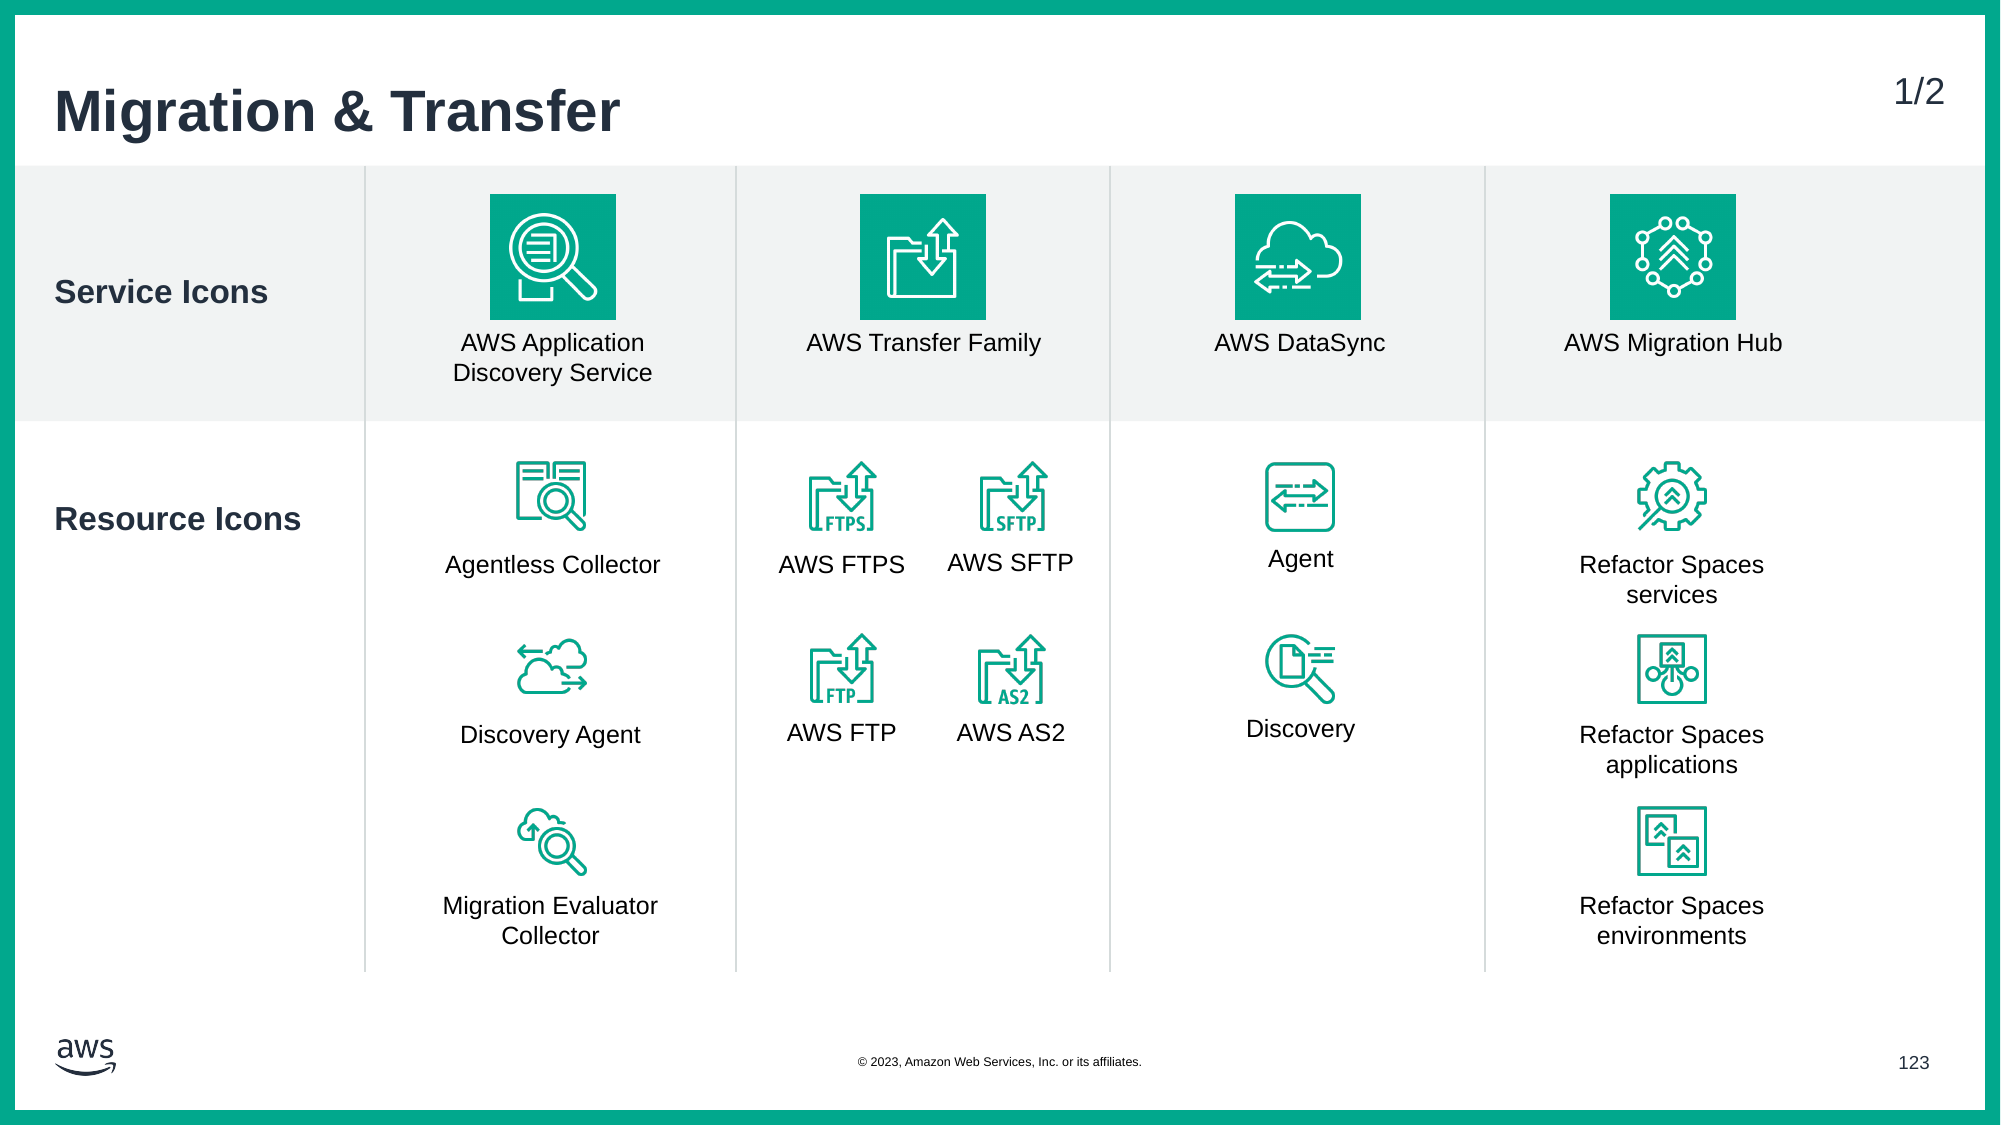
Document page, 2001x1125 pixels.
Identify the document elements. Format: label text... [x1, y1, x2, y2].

picture [804, 630, 880, 706]
text_box Agent [1205, 534, 1397, 580]
text_box Agentless Collector [427, 541, 679, 586]
text_box AWS Transfer Family [736, 319, 1110, 364]
picture [490, 194, 616, 320]
picture [1634, 631, 1710, 707]
picture [1262, 631, 1338, 707]
text_box AWS SFTP [920, 539, 1101, 584]
text_box Refactor Spaces environments [1553, 881, 1791, 957]
text_box AWS Application Discovery Service [369, 319, 735, 394]
picture [1235, 194, 1361, 320]
title Migration & Transfer [39, 59, 1457, 166]
picture [513, 458, 589, 534]
picture [55, 1039, 116, 1076]
picture [973, 631, 1049, 707]
picture [1634, 458, 1710, 534]
picture [804, 458, 880, 534]
picture [1262, 459, 1338, 535]
text_box AWS AS2 [920, 709, 1102, 754]
text_box Discovery Agent [432, 710, 670, 756]
text_box AWS DataSync [1113, 319, 1484, 364]
text_box Refactor Spaces services [1553, 541, 1791, 616]
list 1/2 [1693, 59, 1961, 166]
picture [860, 194, 986, 320]
slide_number 123 [1494, 1031, 1945, 1092]
text_box AWS FTP [751, 709, 920, 754]
text_box Discovery [1205, 705, 1397, 751]
picture [514, 629, 590, 705]
footer © 2023, Amazon Web Services, Inc. or its affiliates. [662, 1031, 1338, 1092]
picture [1610, 194, 1736, 320]
text_box Refactor Spaces applications [1553, 710, 1791, 786]
picture [514, 803, 590, 879]
picture [1634, 803, 1710, 879]
text_box AWS Migration Hub [1493, 319, 1855, 364]
picture [975, 458, 1051, 534]
text_box Migration Evaluator Collector [426, 881, 675, 957]
text_box AWS FTPS [751, 541, 933, 586]
